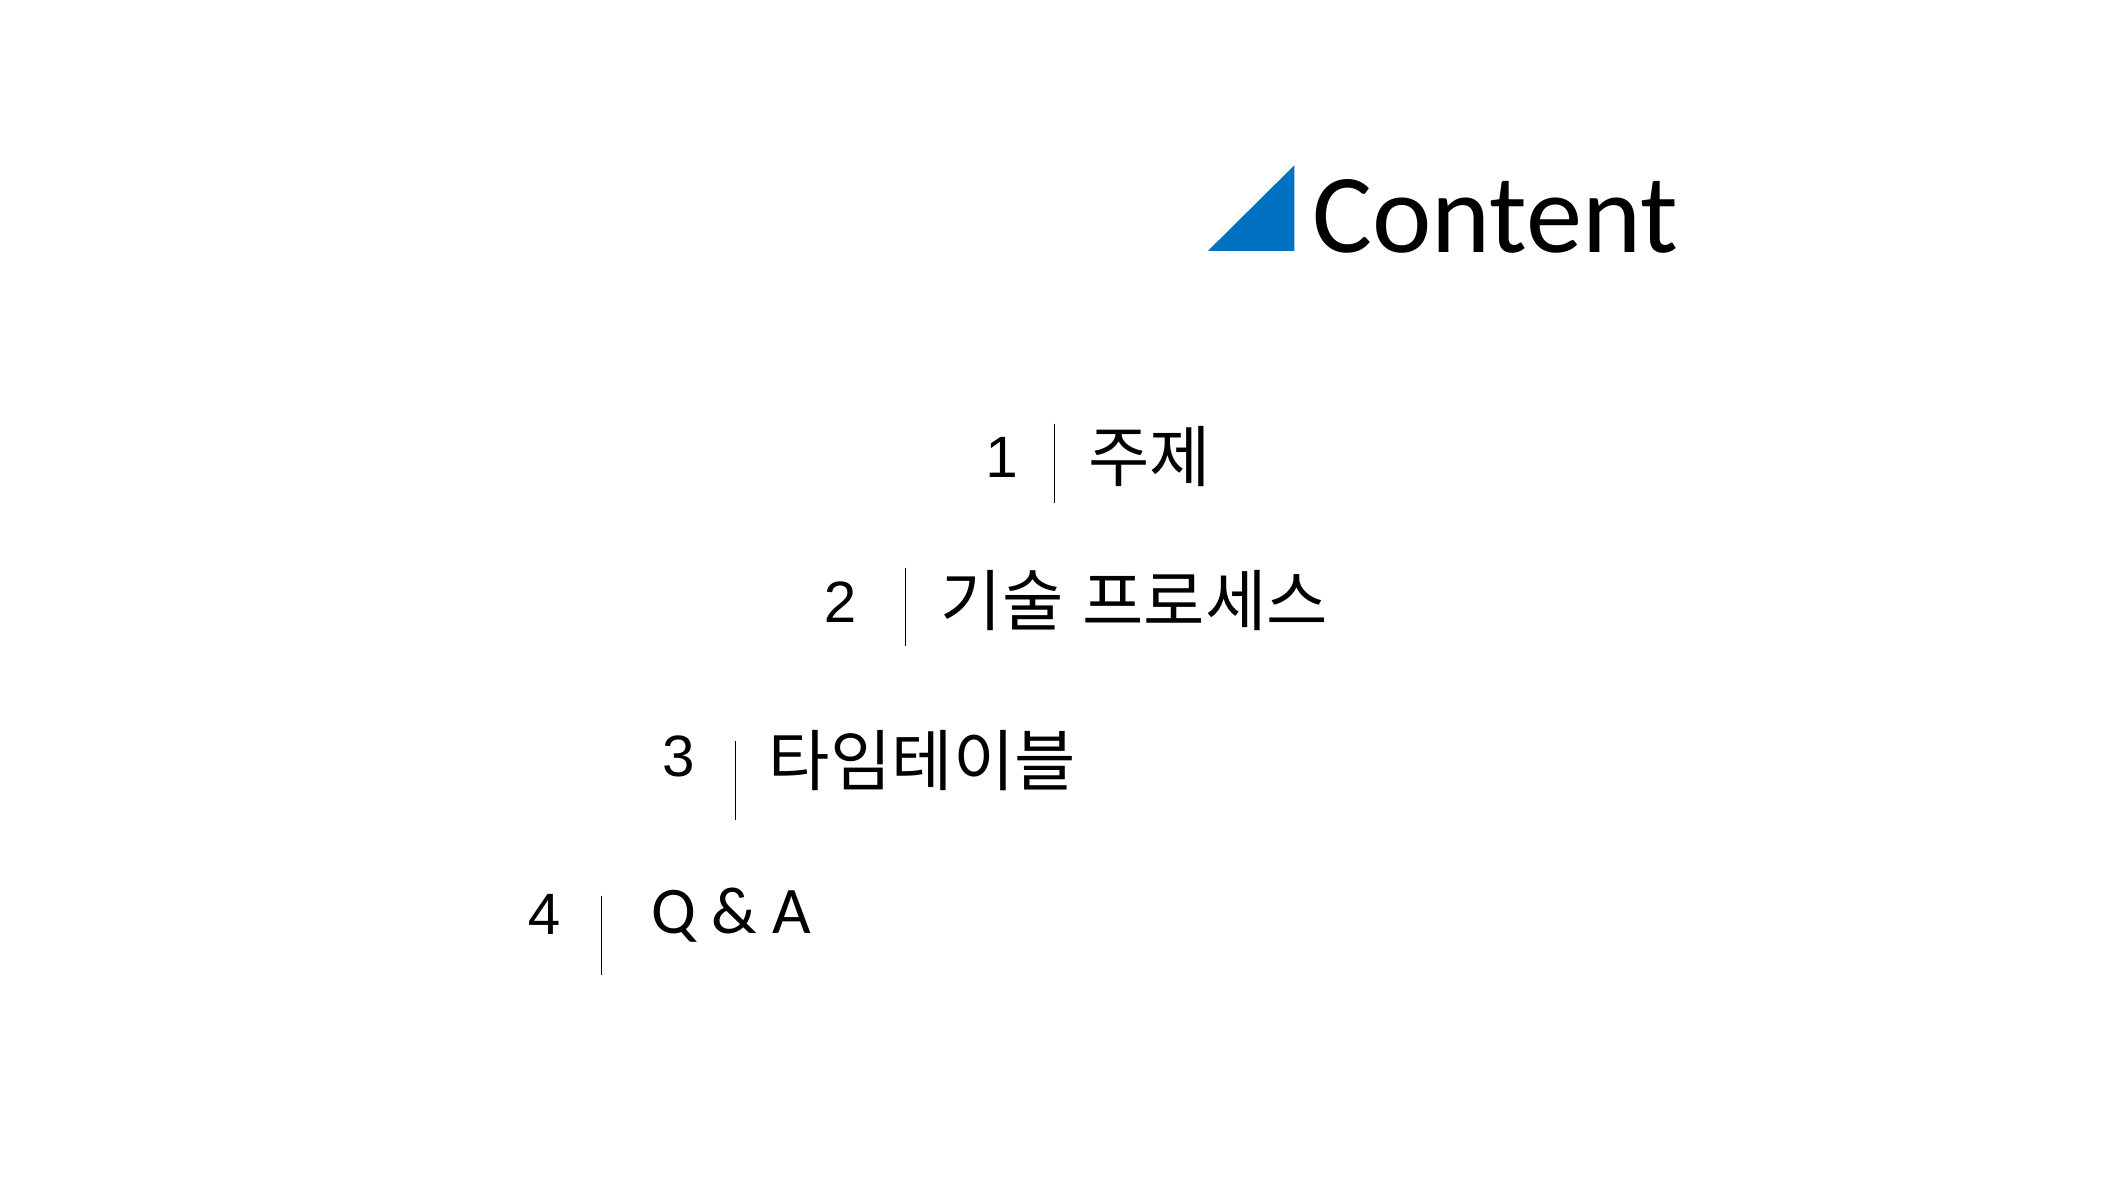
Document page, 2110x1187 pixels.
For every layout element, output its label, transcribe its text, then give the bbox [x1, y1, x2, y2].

text_box 3 [616, 710, 741, 795]
text_box [1205, 162, 1296, 253]
text_box 타임테이블 [737, 722, 1342, 807]
text_box 4 [482, 869, 605, 953]
text_box 주제 [1056, 416, 1661, 503]
text_box 기술 프로세스 [909, 560, 1514, 647]
text_box Content [1298, 132, 1694, 283]
text_box 2 [804, 559, 876, 639]
text_box Q & A [605, 869, 1210, 955]
text_box 1 [966, 416, 1037, 492]
